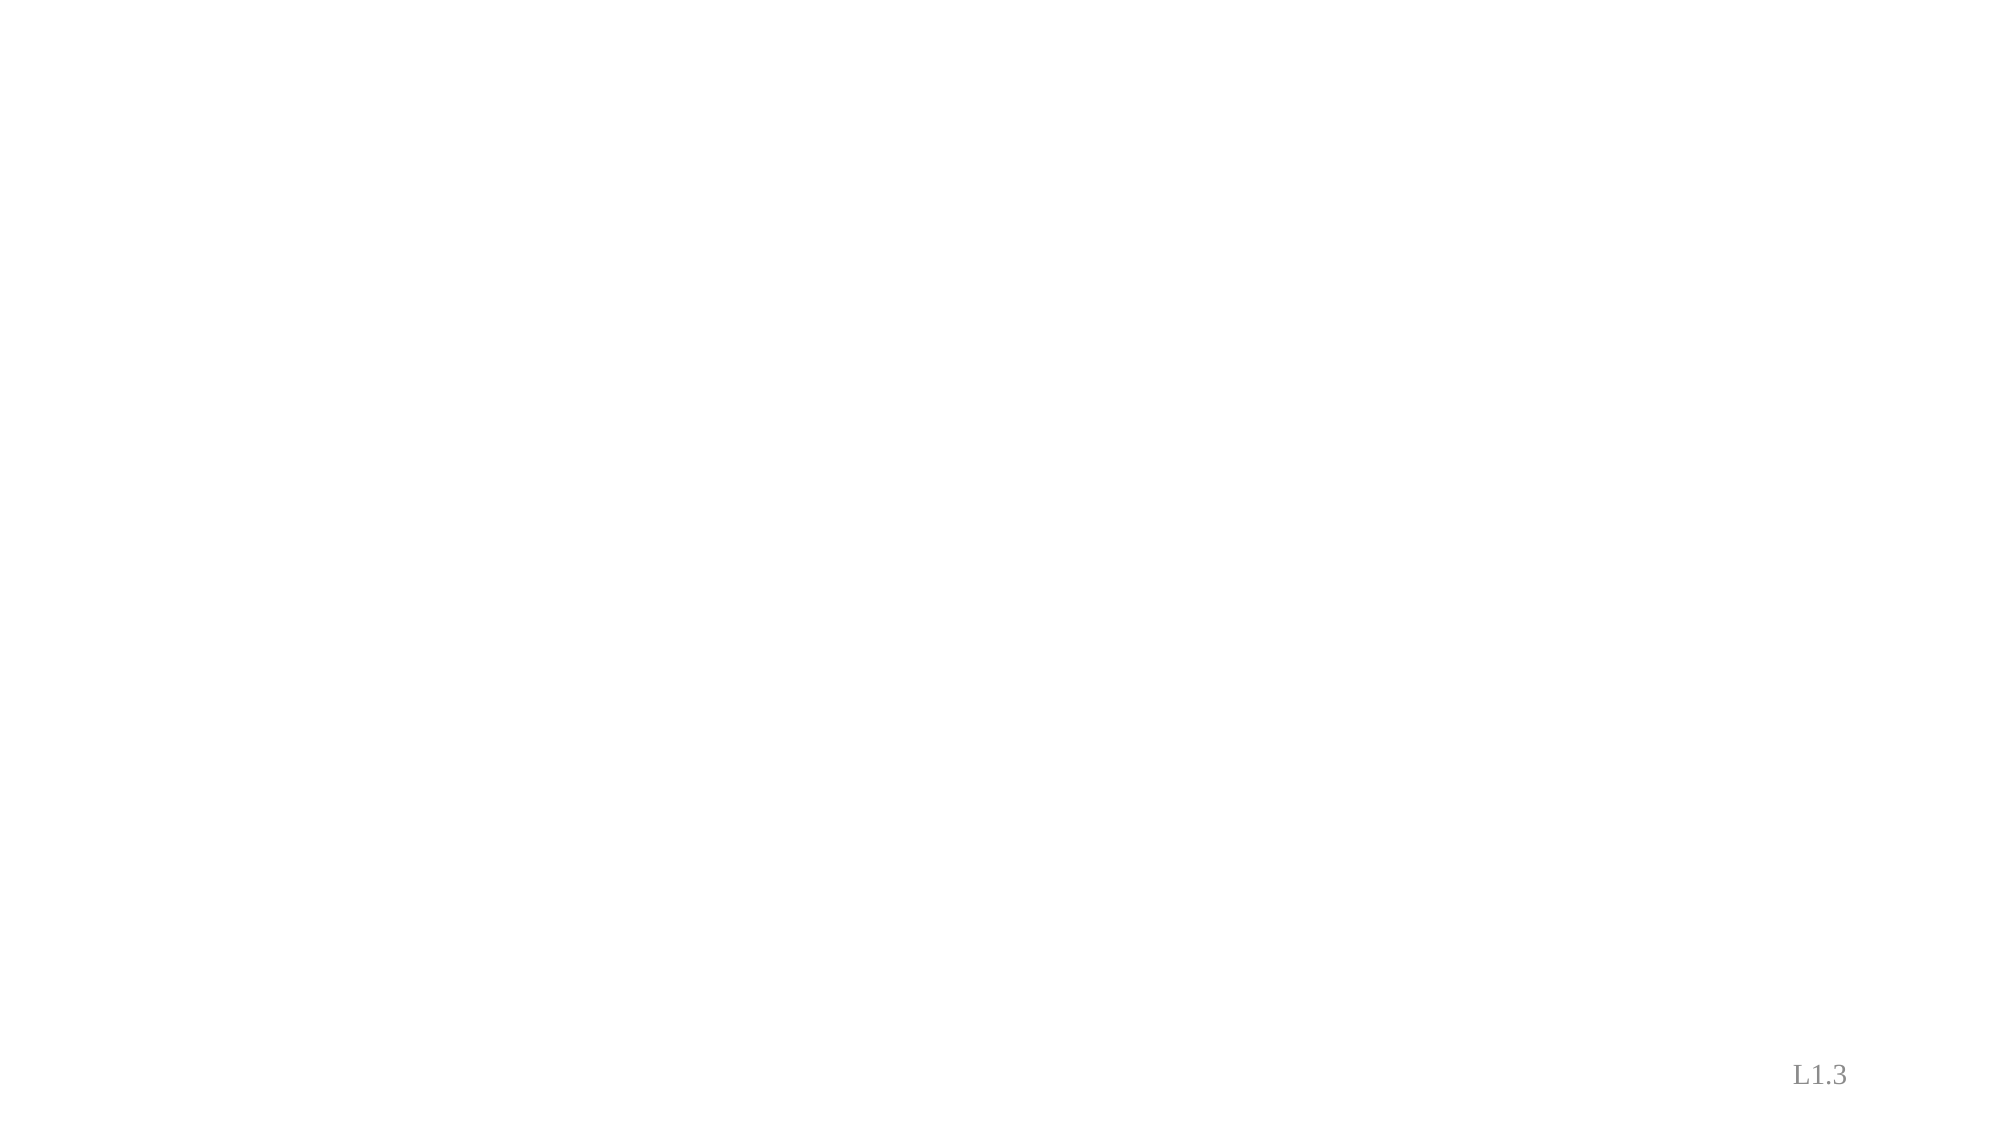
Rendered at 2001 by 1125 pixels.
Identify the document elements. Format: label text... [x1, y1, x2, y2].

slide_number L1.3 [1412, 1042, 1863, 1103]
